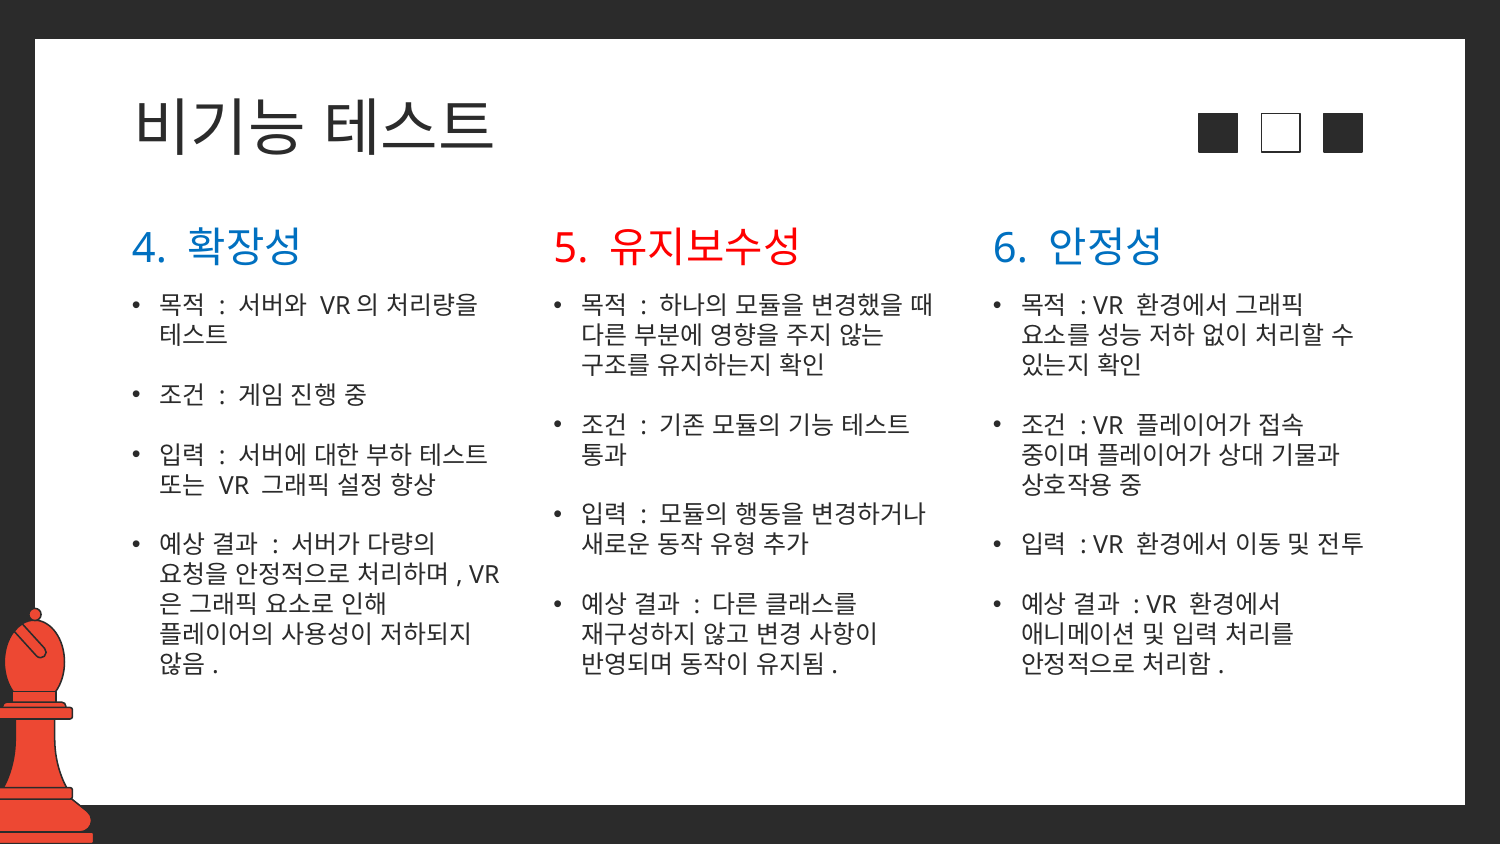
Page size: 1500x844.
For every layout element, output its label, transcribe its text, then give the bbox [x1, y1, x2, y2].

subtitle 5. 유지보수성 [538, 207, 962, 286]
subtitle 목적 : VR 환경에서 그래픽 요소를 성능 저하 없이 처리할 수 있는지 확인 조건 : VR 플레이어가 접속 중이며 플레이어가 상대 기물과 상호작용 중 입력 : VR 환경에서 이동 및 전투 예상 결과 : VR 환경에서 애니메이션 및 입력 처리를 안정적으로 처리함. [977, 274, 1383, 771]
subtitle 4. 확장성 [116, 207, 522, 286]
title 비기능 테스트 [118, 72, 1382, 167]
subtitle 목적 : 서버와 VR의 처리량을 테스트 조건 : 게임 진행 중 입력 : 서버에 대한 부하 테스트 또는 VR 그래픽 설정 향상 예상 결과 : 서버가 다량의 요청을 안정적으로 처리하며, VR은 그래픽 요소로 인해 플레이어의 사용성이 저하되지 않음. [116, 286, 522, 771]
subtitle 6. 안정성 [977, 207, 1383, 274]
subtitle 목적 : 하나의 모듈을 변경했을 때 다른 부분에 영향을 주지 않는 구조를 유지하는지 확인 조건 : 기존 모듈의 기능 테스트 통과 입력 : 모듈의 행동을 변경하거나 새로운 동작 유형 추가 예상 결과 : 다른 클래스를 재구성하지 않고 변경 사항이 반영되며 동작이 유지됨. [538, 286, 962, 771]
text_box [1198, 113, 1363, 153]
